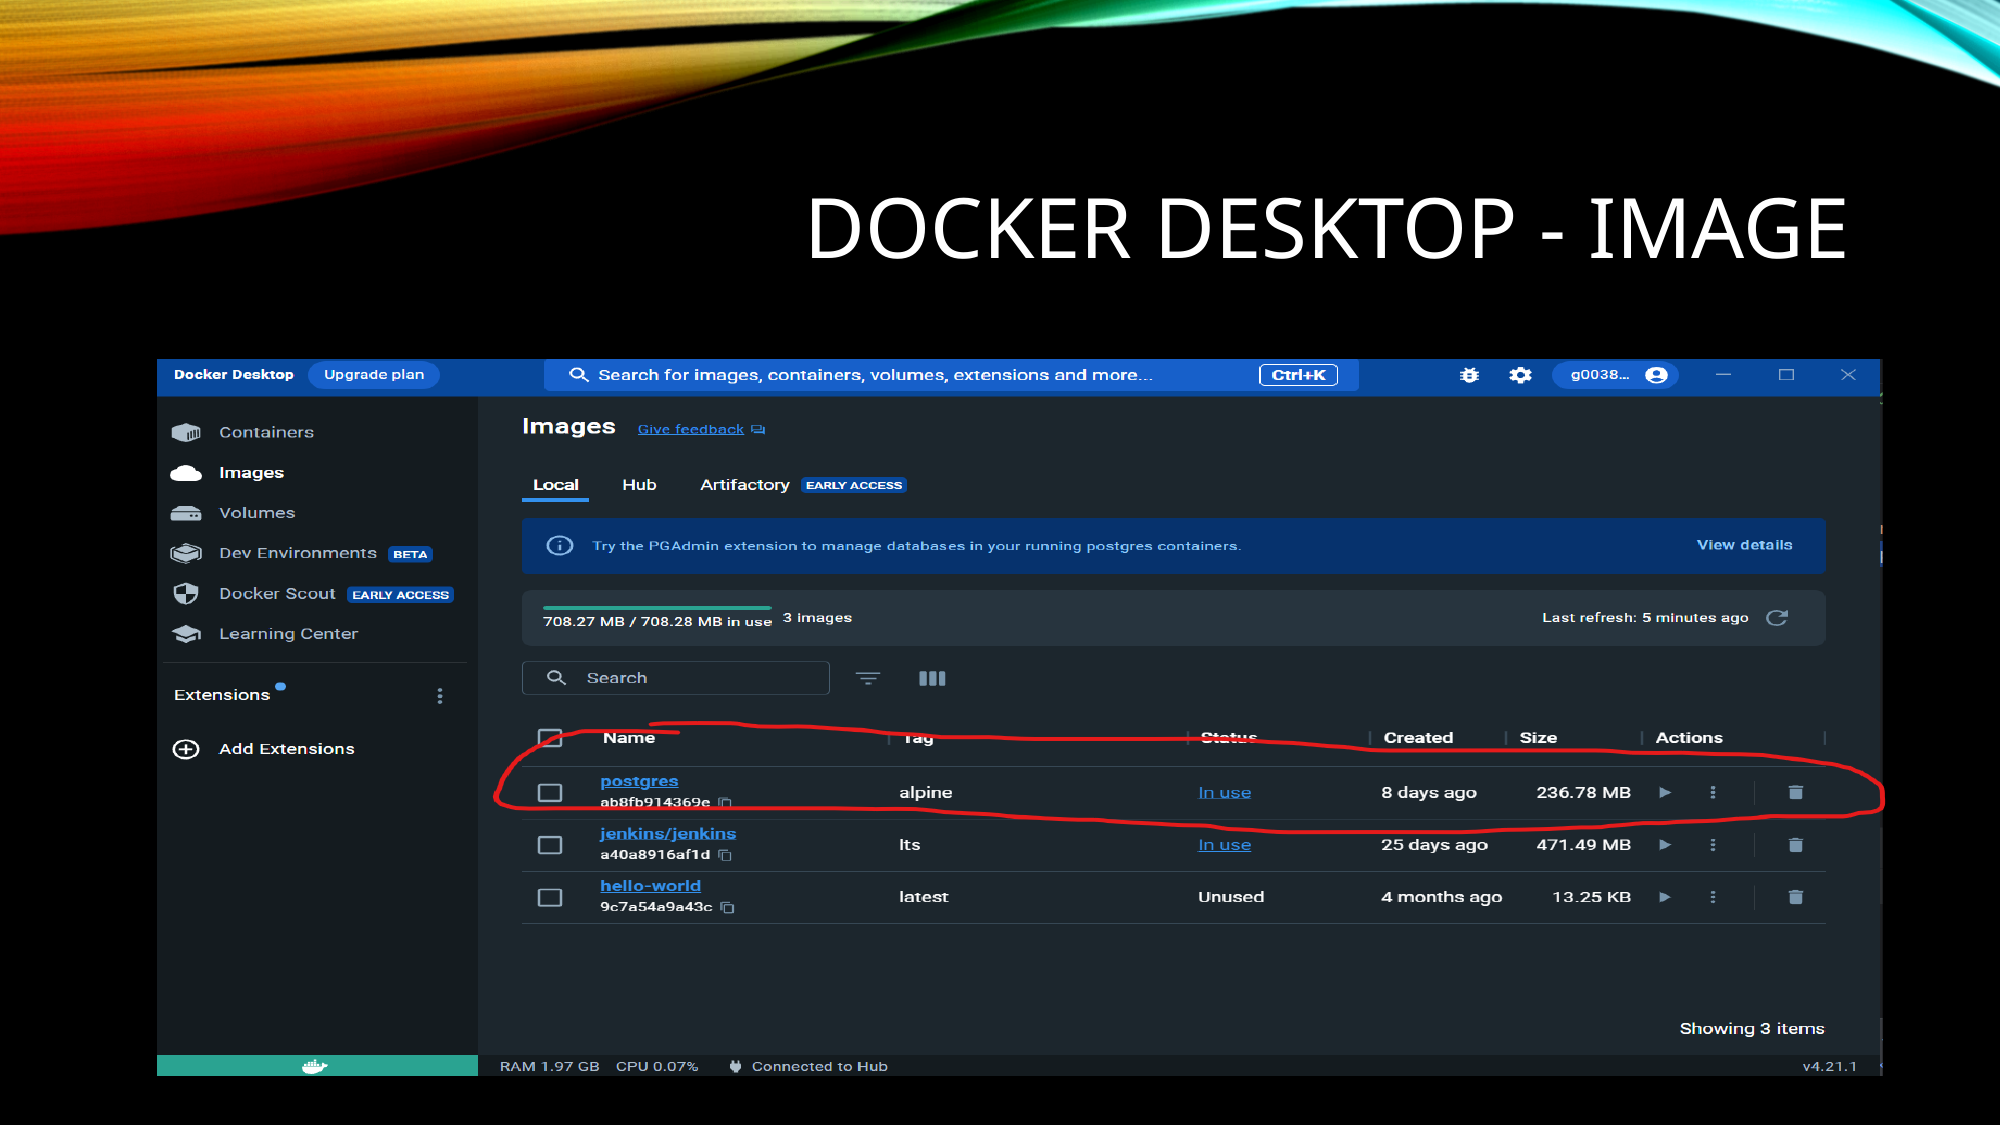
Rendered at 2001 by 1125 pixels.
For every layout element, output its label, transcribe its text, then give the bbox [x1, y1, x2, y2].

picture [0, 0, 2000, 237]
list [157, 359, 1888, 1076]
title Docker Desktop - Image [474, 125, 1888, 338]
